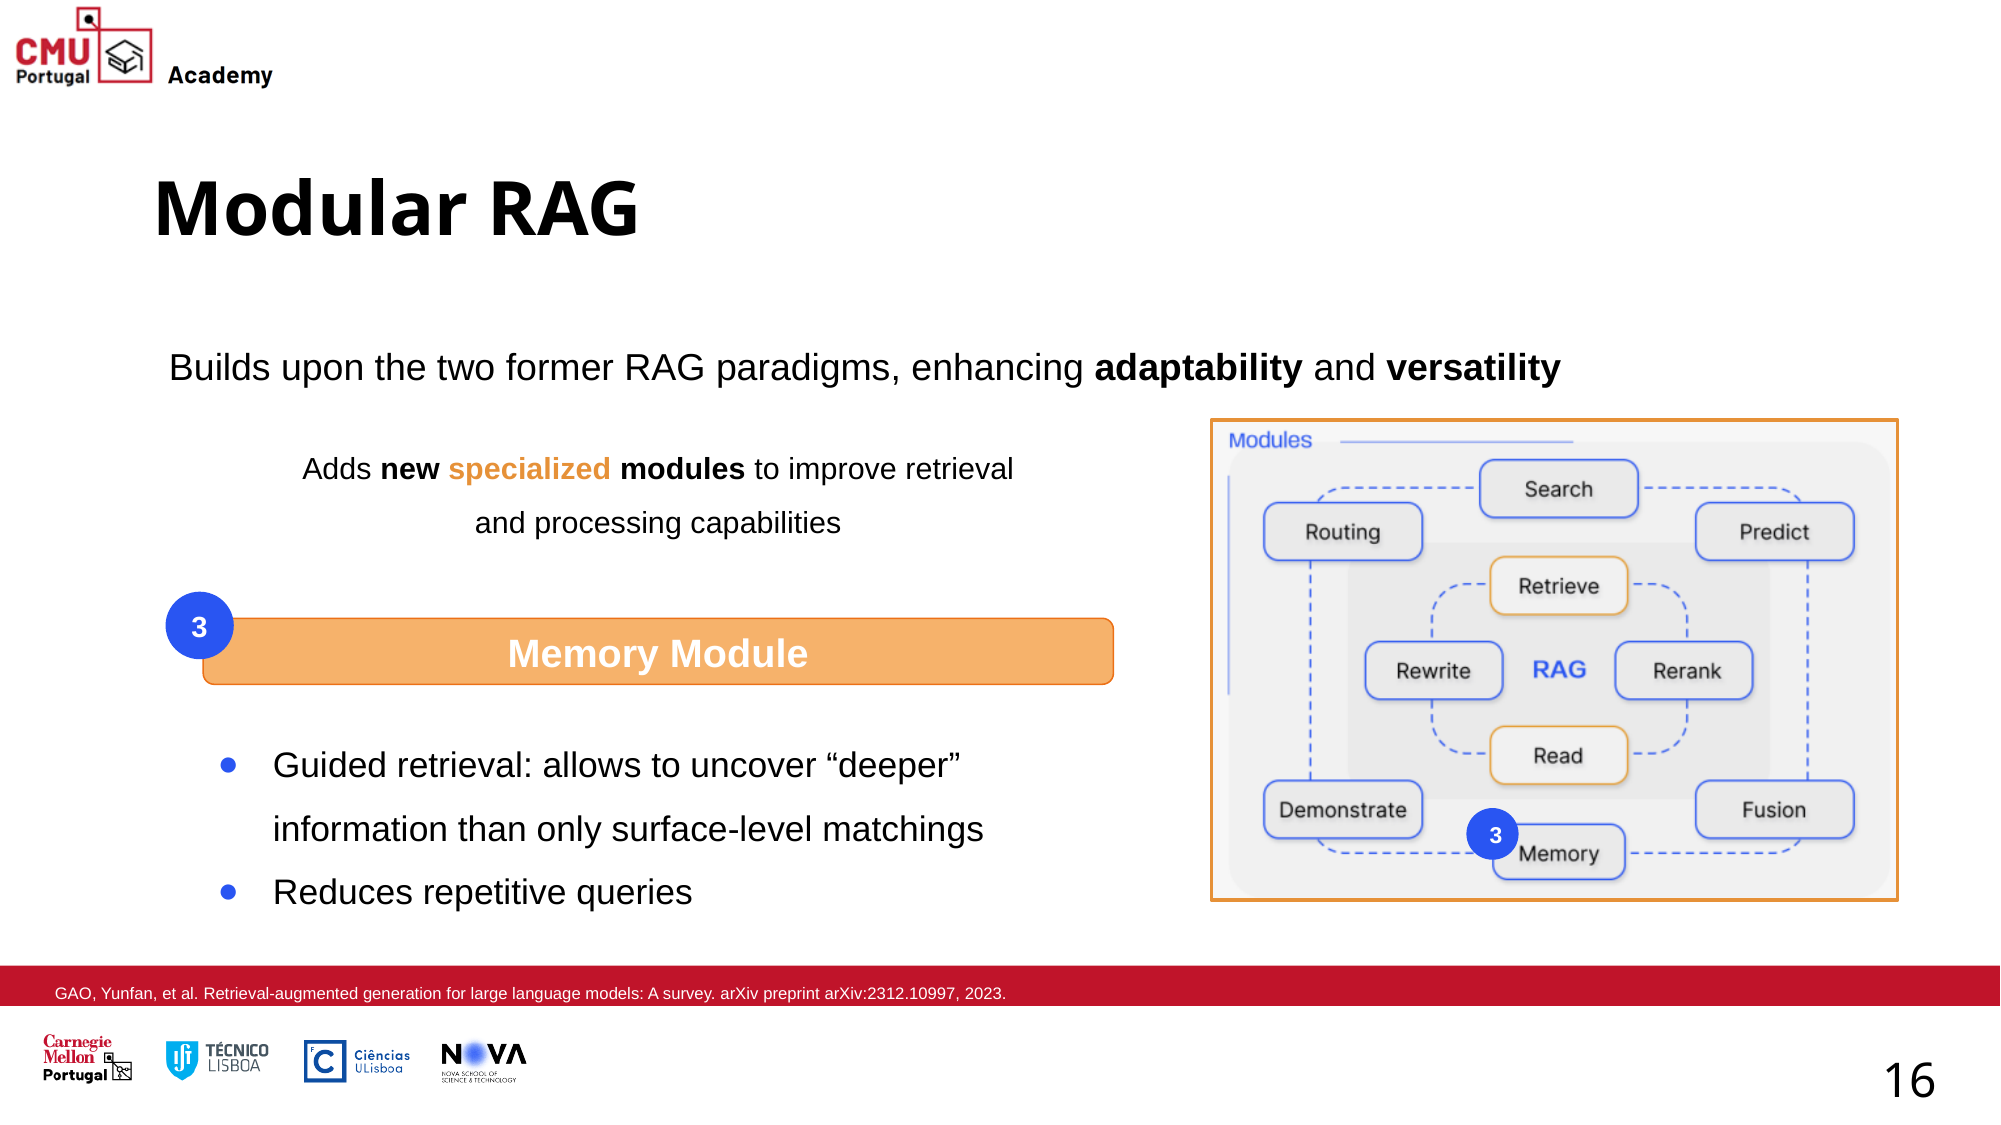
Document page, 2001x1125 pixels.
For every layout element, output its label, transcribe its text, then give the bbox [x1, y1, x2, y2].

text_box Adds new specialized modules to improve retrieval and processing capabilities [264, 422, 1052, 548]
slide_number 16 [1830, 1042, 1953, 1103]
picture [1212, 421, 1897, 899]
text_box Memory Module [203, 618, 1114, 685]
text_box GAO, Yunfan, et al. Retrieval-augmented generation for large language models: A survey. arXiv preprint arXiv:2312.10997, 2023. [39, 965, 1717, 1091]
picture [5, 3, 275, 92]
title Modular RAG [137, 145, 1863, 278]
text_box Guided retrieval: allows to uncover “deeper” information than only surface-level matchings Reduces repetitive queries [183, 712, 1134, 956]
picture [0, 1011, 583, 1110]
text_box Builds upon the two former RAG paradigms, enhancing adaptability and versatility [153, 313, 1848, 438]
text_box 3 [166, 592, 234, 659]
